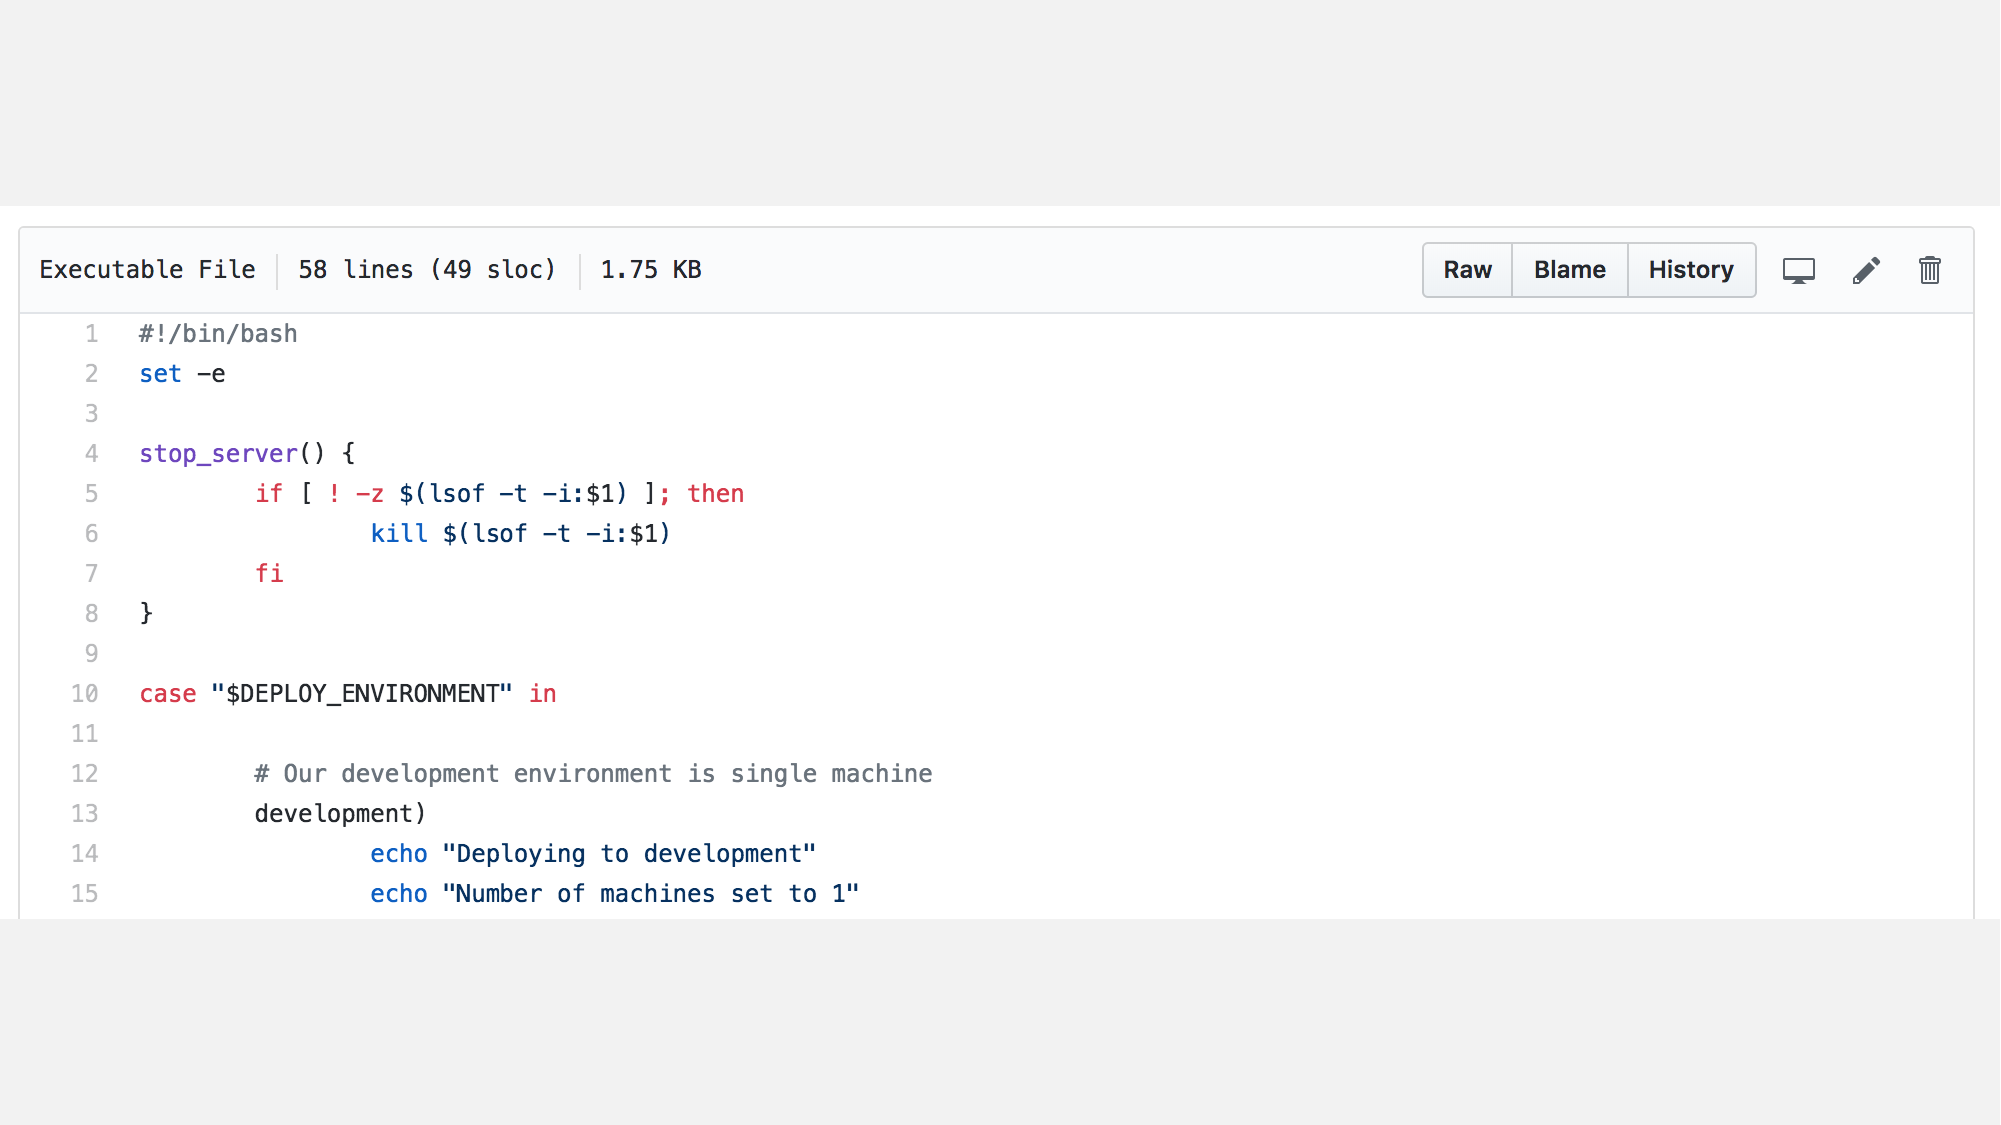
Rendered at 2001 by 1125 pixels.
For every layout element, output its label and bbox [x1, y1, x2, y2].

picture [0, 206, 2000, 919]
